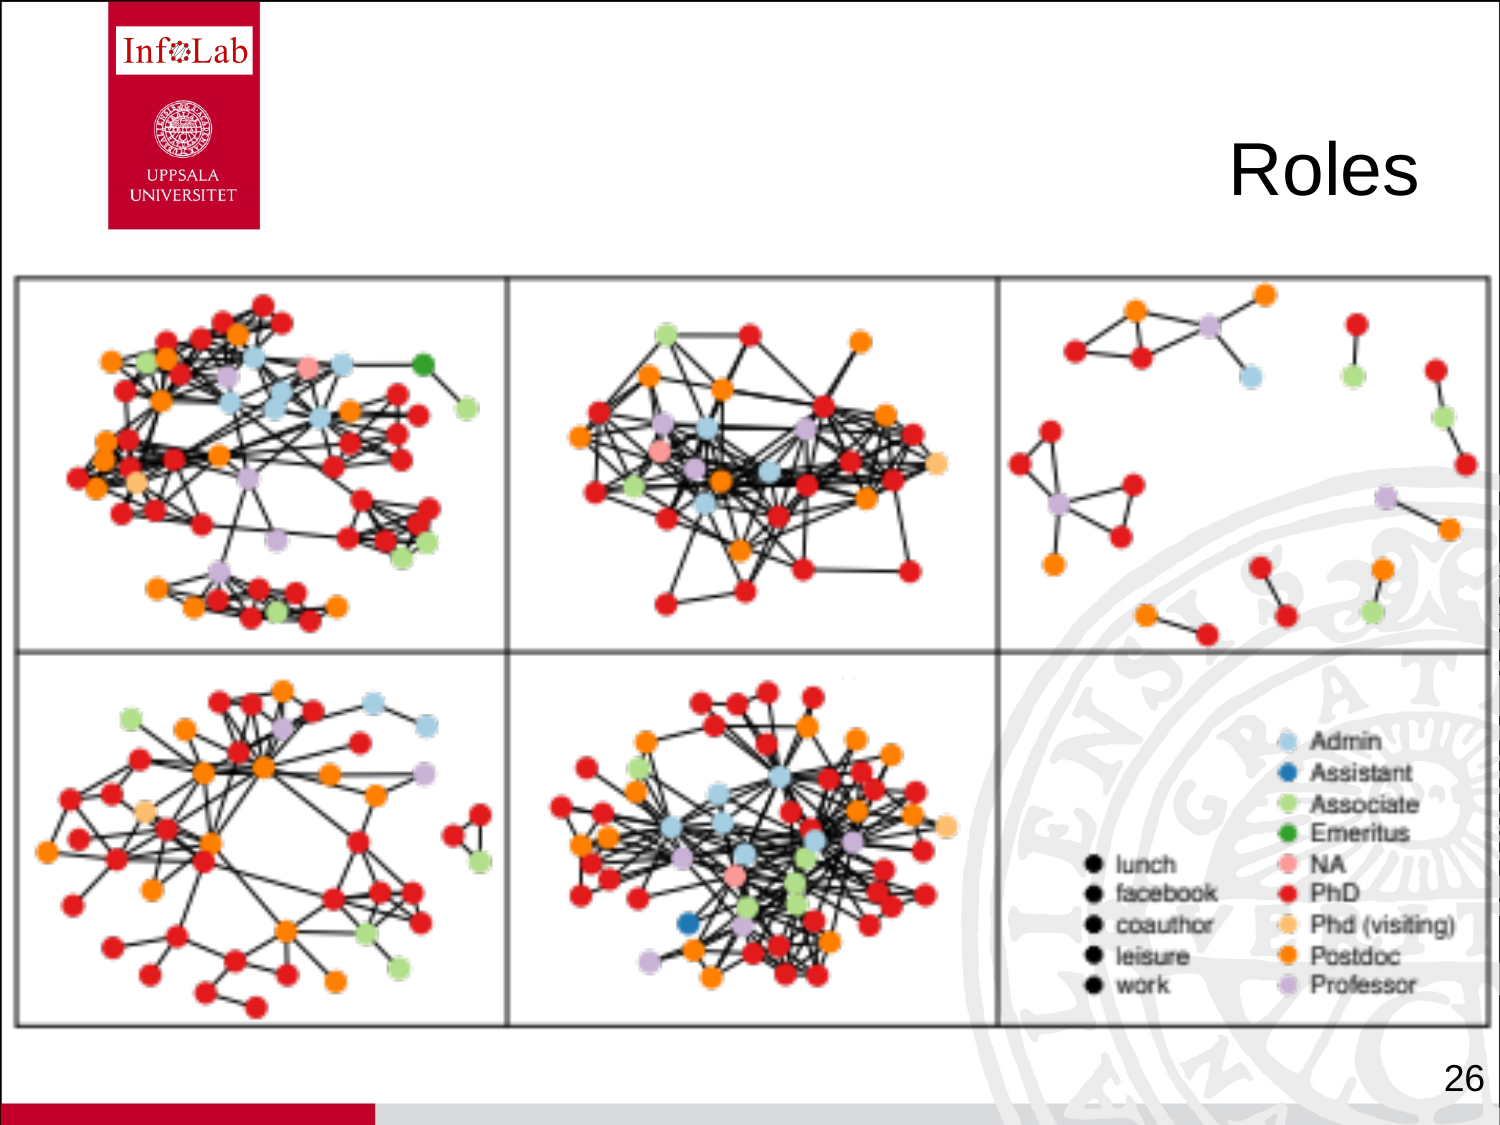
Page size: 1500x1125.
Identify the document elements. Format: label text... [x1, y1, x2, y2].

picture [0, 0, 1500, 1125]
title Roles [289, 99, 1436, 232]
